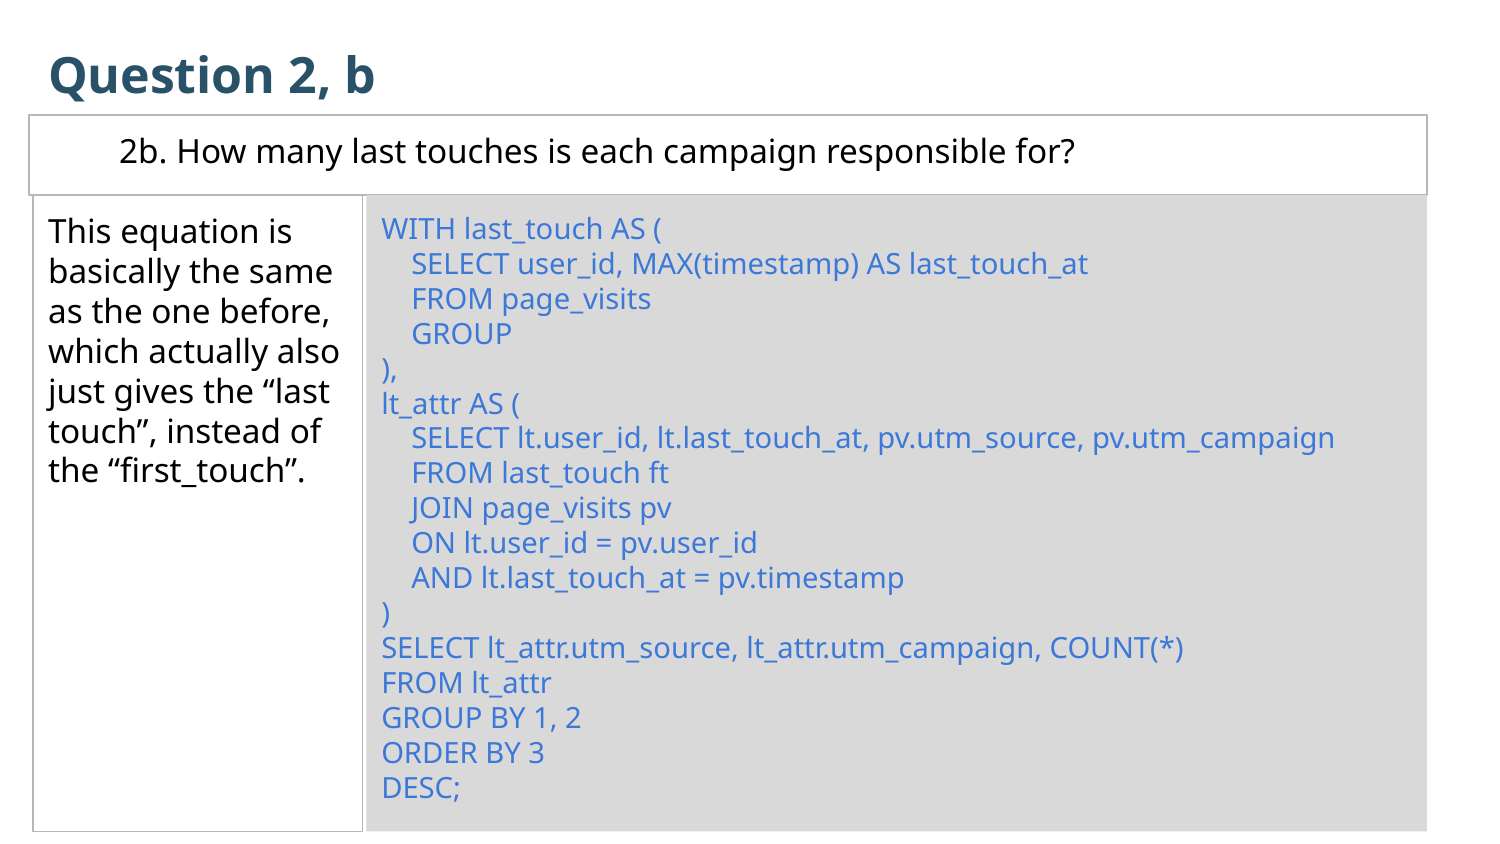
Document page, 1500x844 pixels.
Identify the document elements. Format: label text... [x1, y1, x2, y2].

text_box This equation is basically the same as the one before, which actually also just gives the “last touch”, instead of the “first_touch”. [33, 195, 363, 832]
text_box 2b. How many last touches is each campaign responsible for? [29, 115, 1427, 196]
text_box Question 2, b [33, 38, 1431, 118]
text_box WITH last_touch AS ( SELECT user_id, MAX(timestamp) AS last_touch_at FROM page_visits GROUP ), lt_attr AS ( SELECT lt.user_id, lt.last_touch_at, pv.utm_source, pv.utm_campaign FROM last_touch ft JOIN page_visits pv ON lt.user_id = pv.user_id AND lt.last_touch_at = pv.timestamp ) SELECT lt_attr.utm_source, lt_attr.utm_campaign, COUNT(*) FROM lt_attr GROUP BY 1, 2 ORDER BY 3 DESC; [366, 195, 1427, 832]
